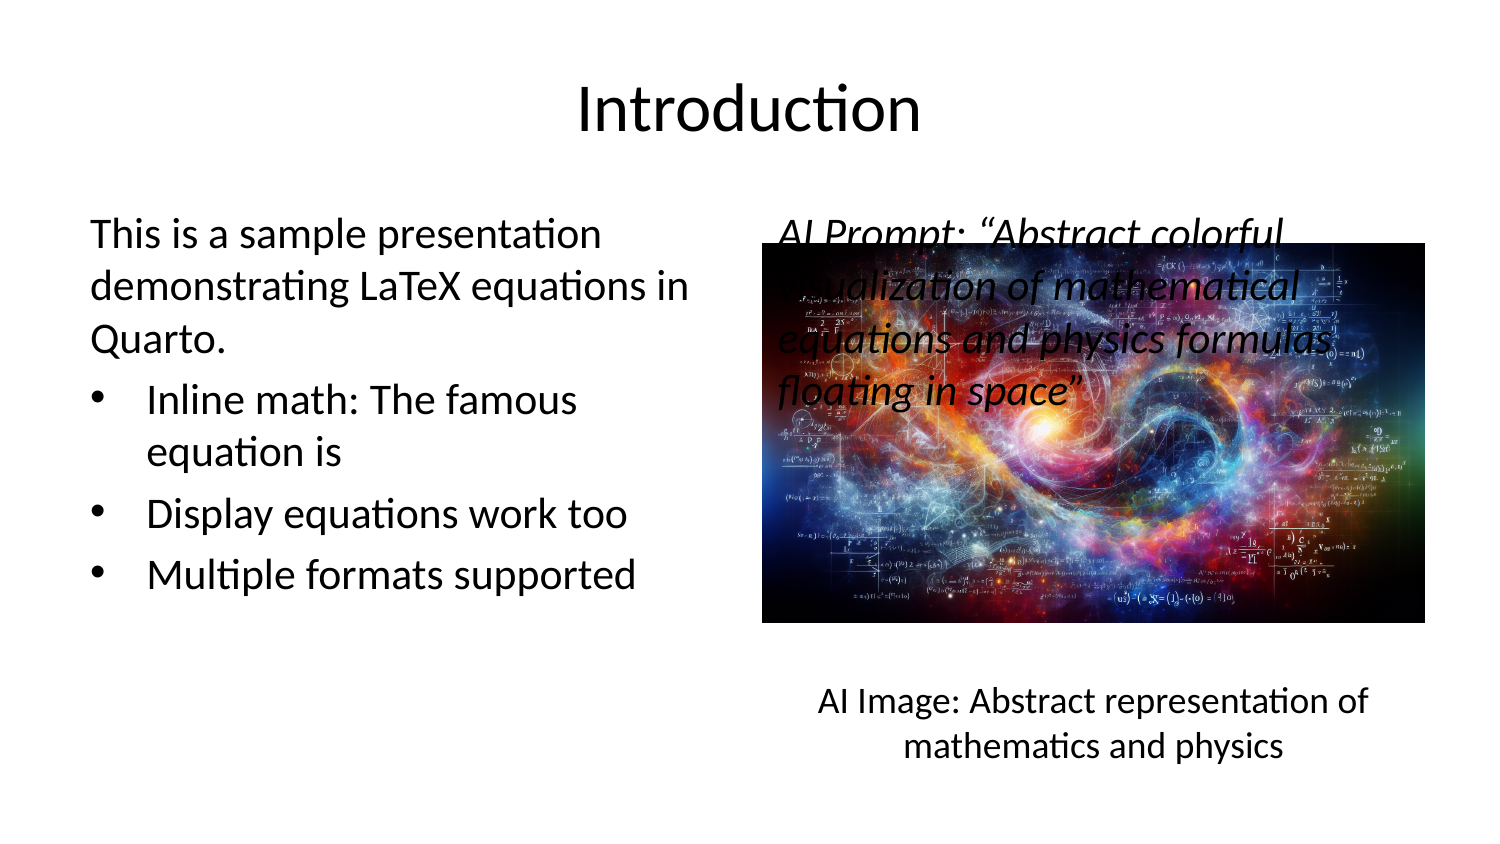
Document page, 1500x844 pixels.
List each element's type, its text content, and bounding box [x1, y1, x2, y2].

picture [762, 243, 1426, 624]
list AI Prompt: “Abstract colorful visualization of mathematical equations and physics formulas floating in space” [762, 196, 1425, 243]
title Introduction [75, 33, 1425, 175]
list AI Prompt: “Abstract colorful visualization of mathematical equations and physics formulas floating in space” [762, 631, 1425, 754]
